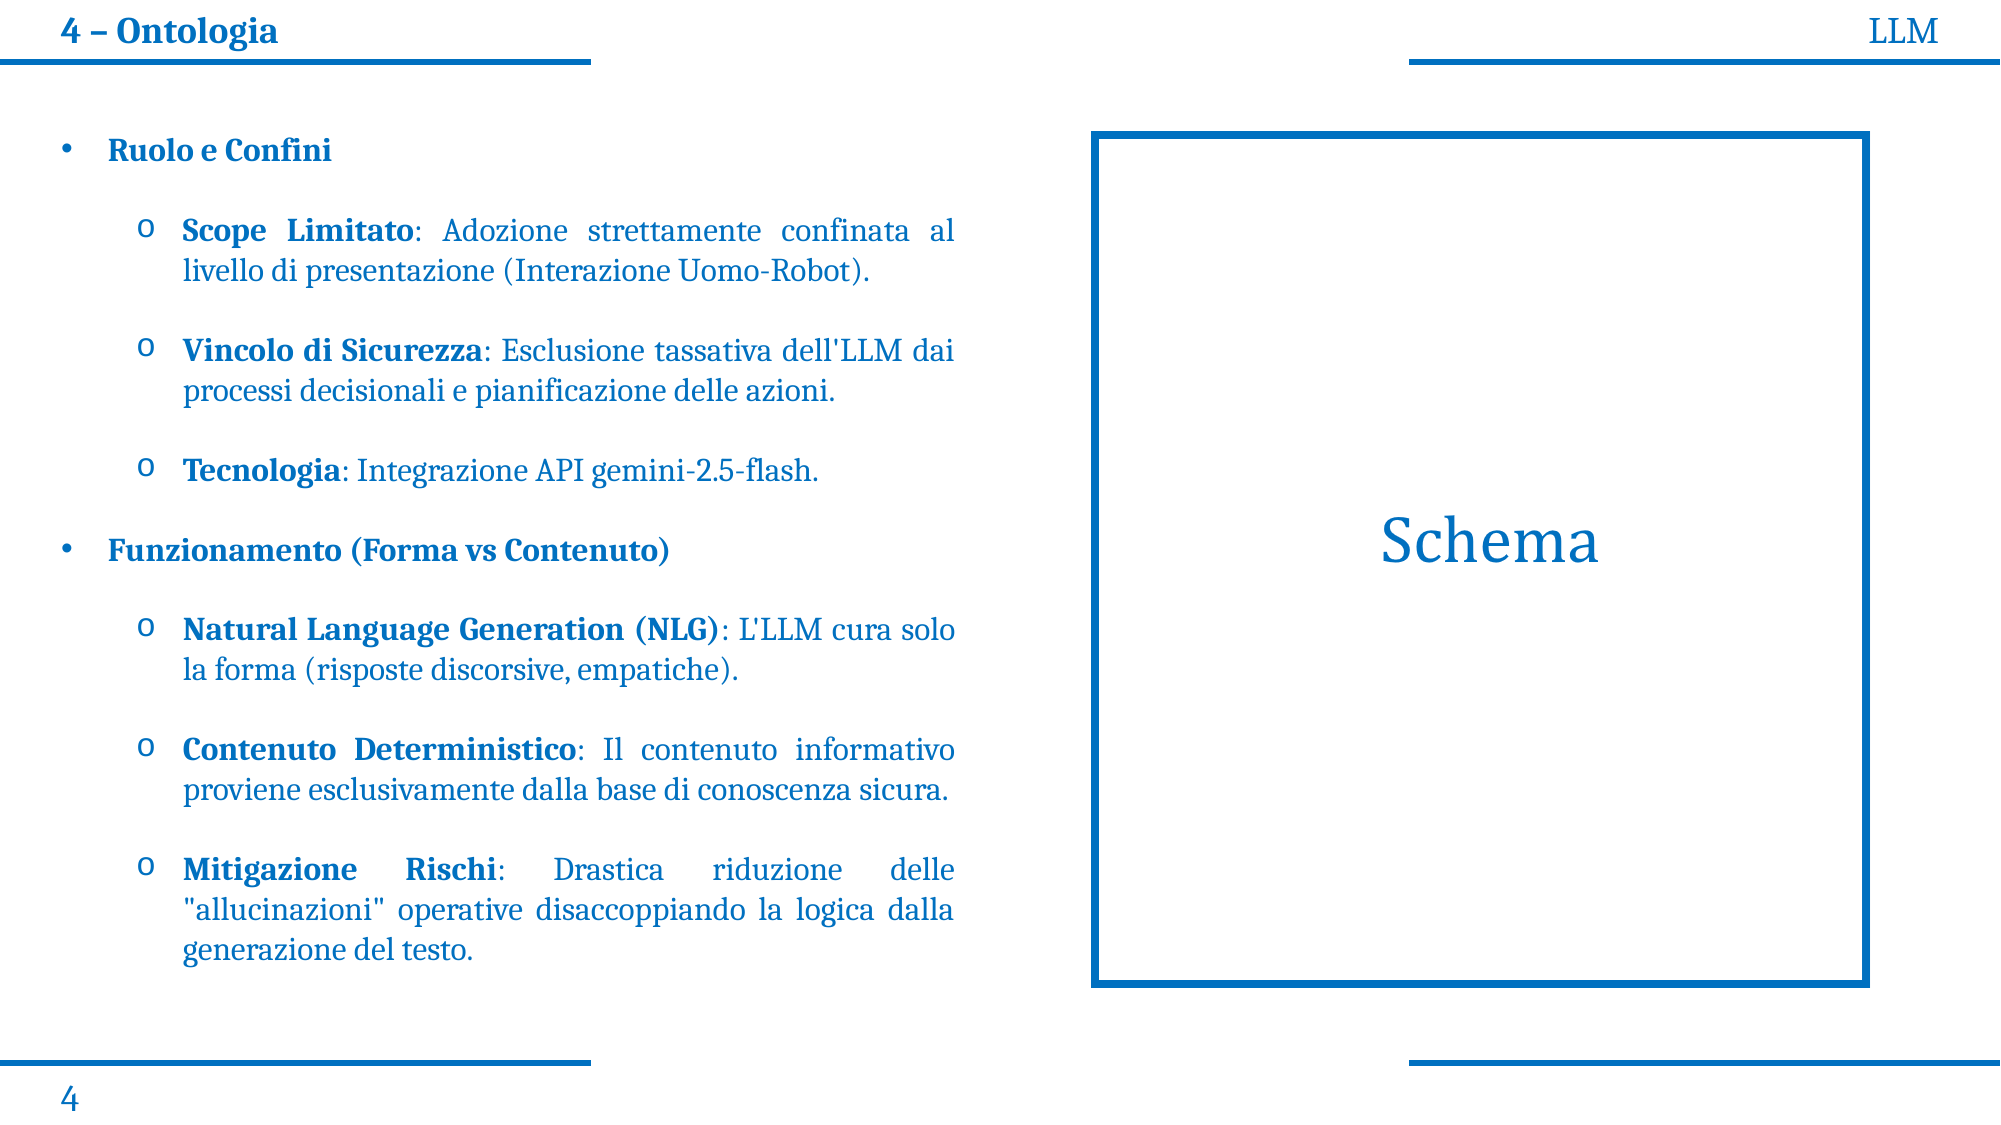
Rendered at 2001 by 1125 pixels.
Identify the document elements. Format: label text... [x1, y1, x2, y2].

text_box 4 [46, 1066, 637, 1125]
text_box LLM [1363, 0, 1954, 59]
text_box 4 – Ontologia [46, 0, 637, 59]
picture [1078, 118, 1883, 1002]
text_box Ruolo e Confini Scope Limitato: Adozione strettamente confinata al livello di presentazione (Interazione Uomo-Robot). Vincolo di Sicurezza: Esclusione tassativa dell'LLM dai processi decisionali e pianificazione delle azioni. Tecnologia: Integrazione API gemini-2.5-flash. Funzionamento (Forma vs Contenuto) Natural Language Generation (NLG): L'LLM cura solo la forma (risposte discorsive, empatiche). Contenuto Deterministico: Il contenuto informativo proviene esclusivamente dalla base di conoscenza sicura. Mitigazione Rischi: Drastica riduzione delle "allucinazioni" operative disaccoppiando la logica dalla generazione del testo. [46, 121, 971, 975]
